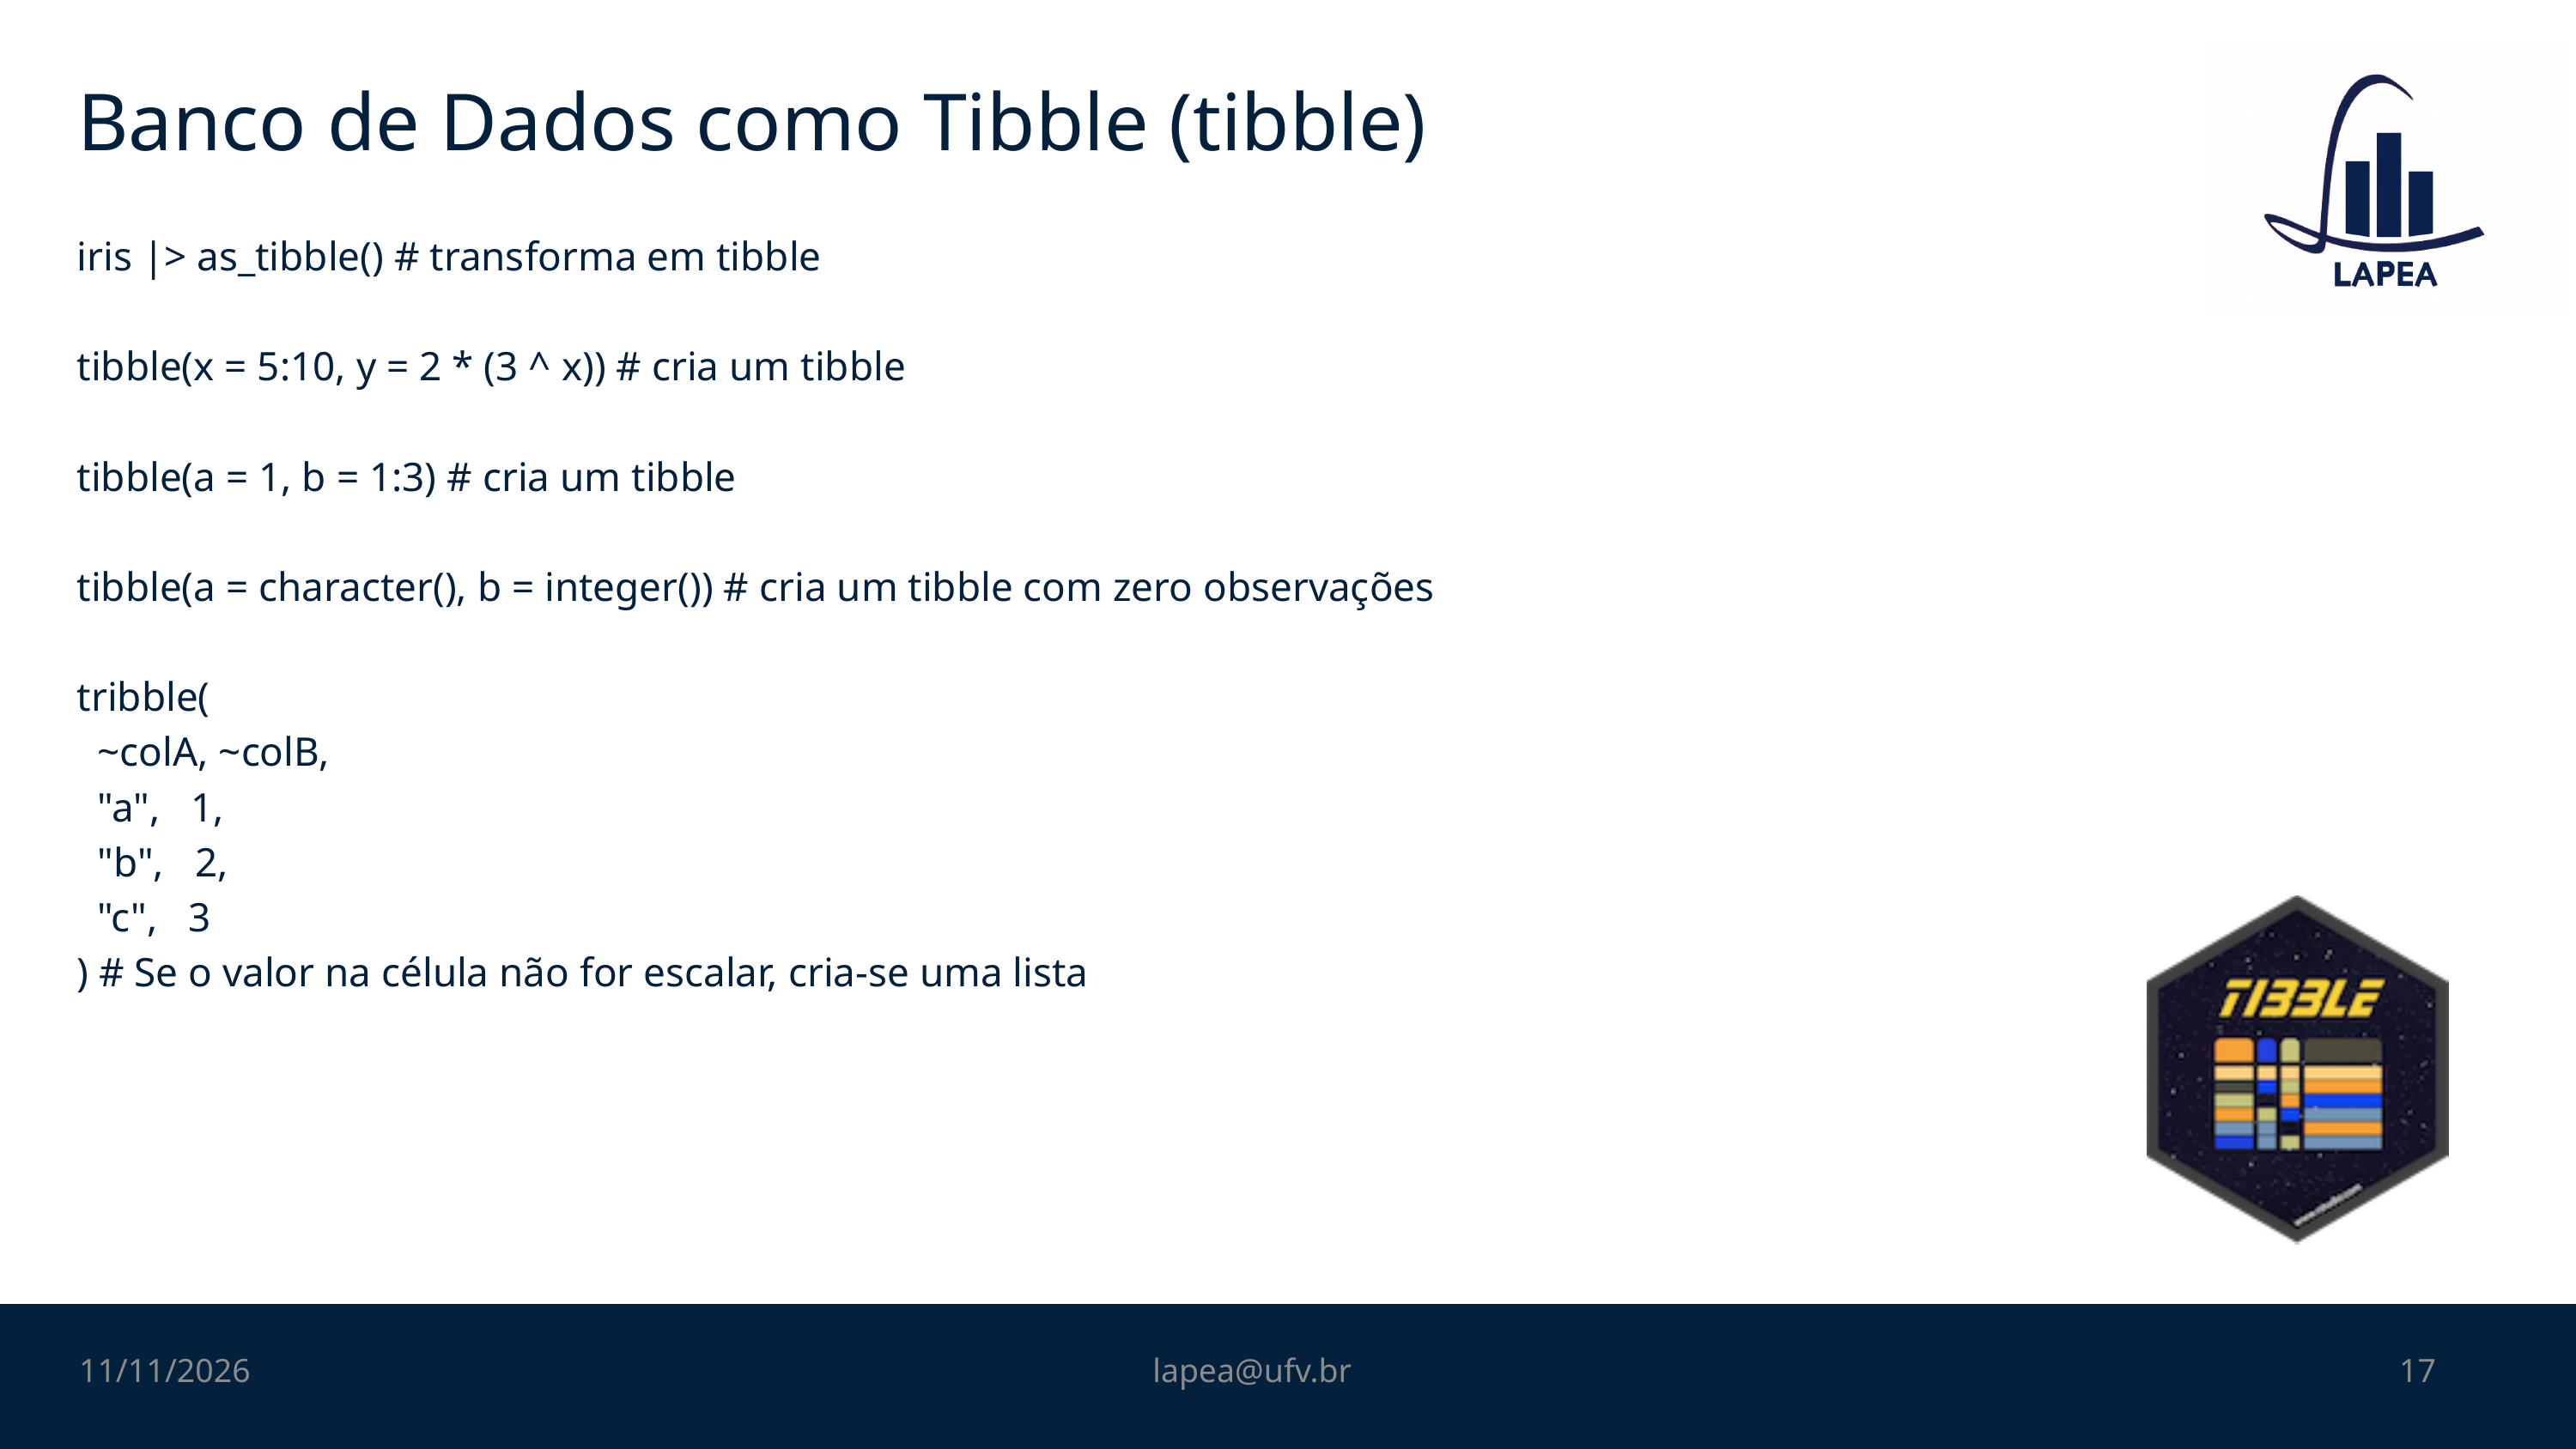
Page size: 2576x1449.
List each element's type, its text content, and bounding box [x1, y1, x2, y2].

list iris |> as_tibble() # transforma em tibble tibble(x = 5:10, y = 2 * (3 ^ x)) # cria um tibble tibble(a = 1, b = 1:3) # cria um tibble tibble(a = character(), b = integer()) # cria um tibble com zero observações tribble( ~colA, ~colB, "a", 1, "b", 2, "c", 3 ) # Se o valor na célula não for escalar, cria-se uma lista [64, 225, 2190, 1279]
footer lapea@ufv.br [410, 1346, 2095, 1398]
picture [2147, 895, 2449, 1245]
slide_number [66, 1346, 368, 1398]
slide_number 17 [2148, 1346, 2450, 1398]
picture [2200, 40, 2571, 318]
title Banco de Dados como Tibble (tibble) [64, 39, 2190, 200]
